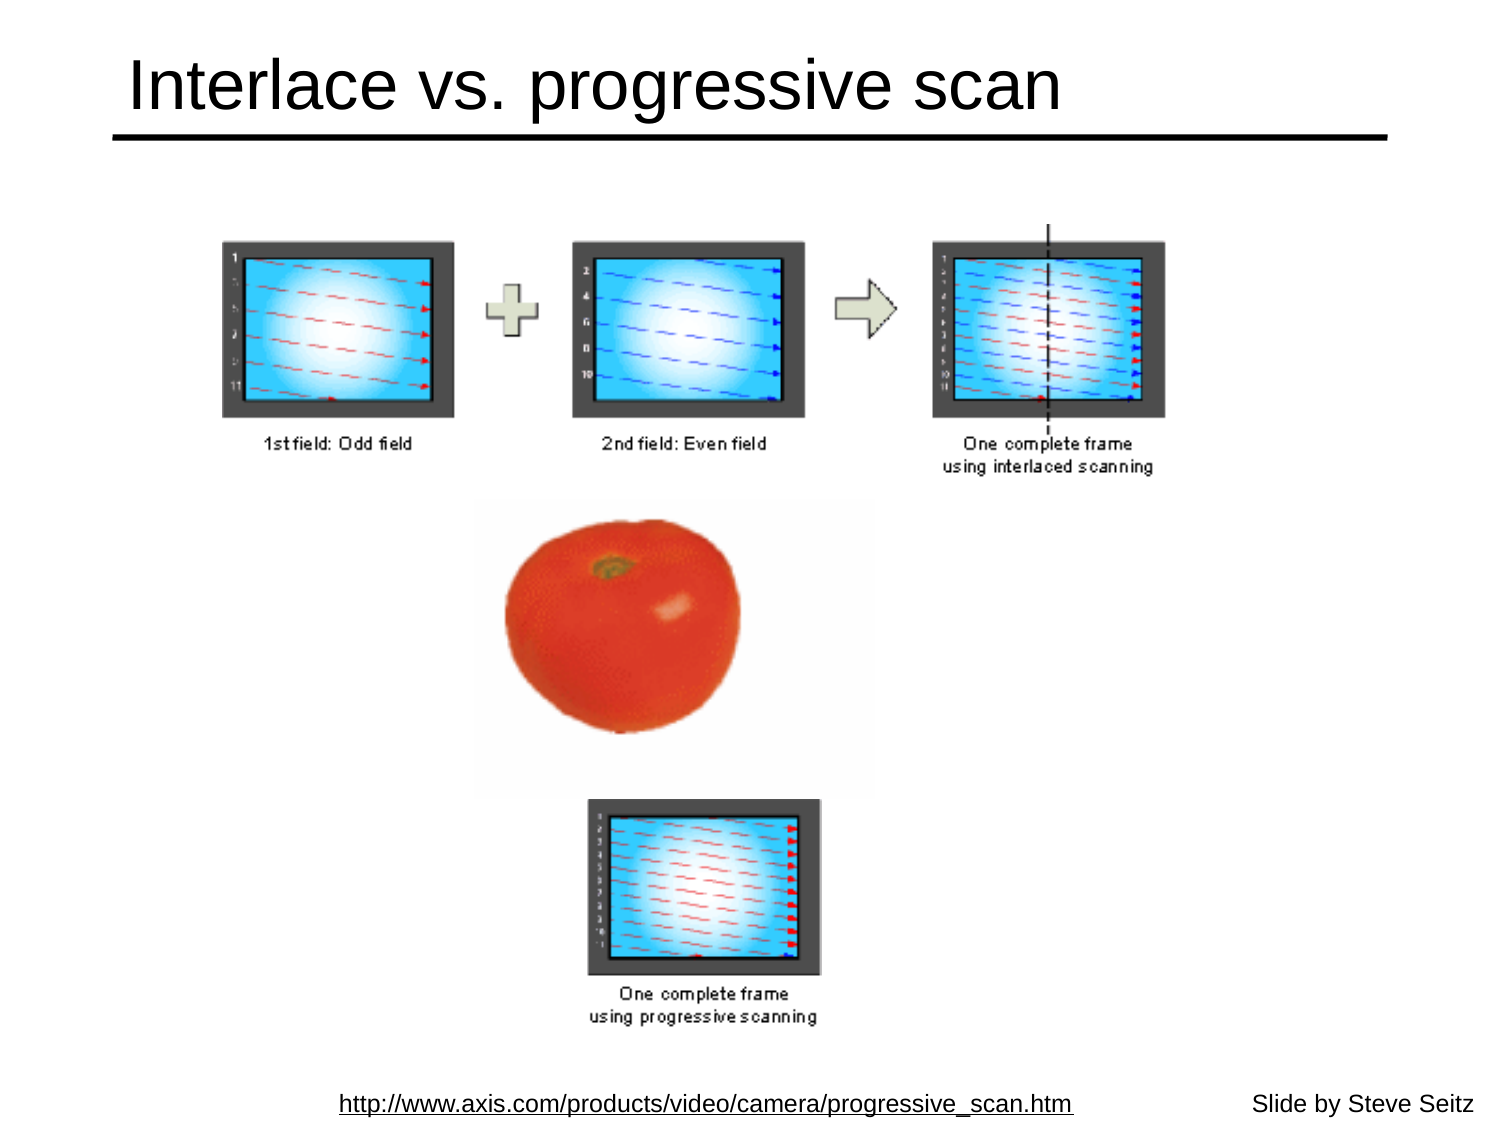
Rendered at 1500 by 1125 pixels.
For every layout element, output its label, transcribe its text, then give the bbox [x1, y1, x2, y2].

text_box http://www.axis.com/products/video/camera/progressive_scan.htm [324, 1079, 1096, 1125]
text_box Slide by Steve Seitz [1237, 1079, 1490, 1125]
picture [474, 499, 876, 1038]
picture [222, 224, 1176, 488]
title Interlace vs. progressive scan [112, 12, 1388, 150]
